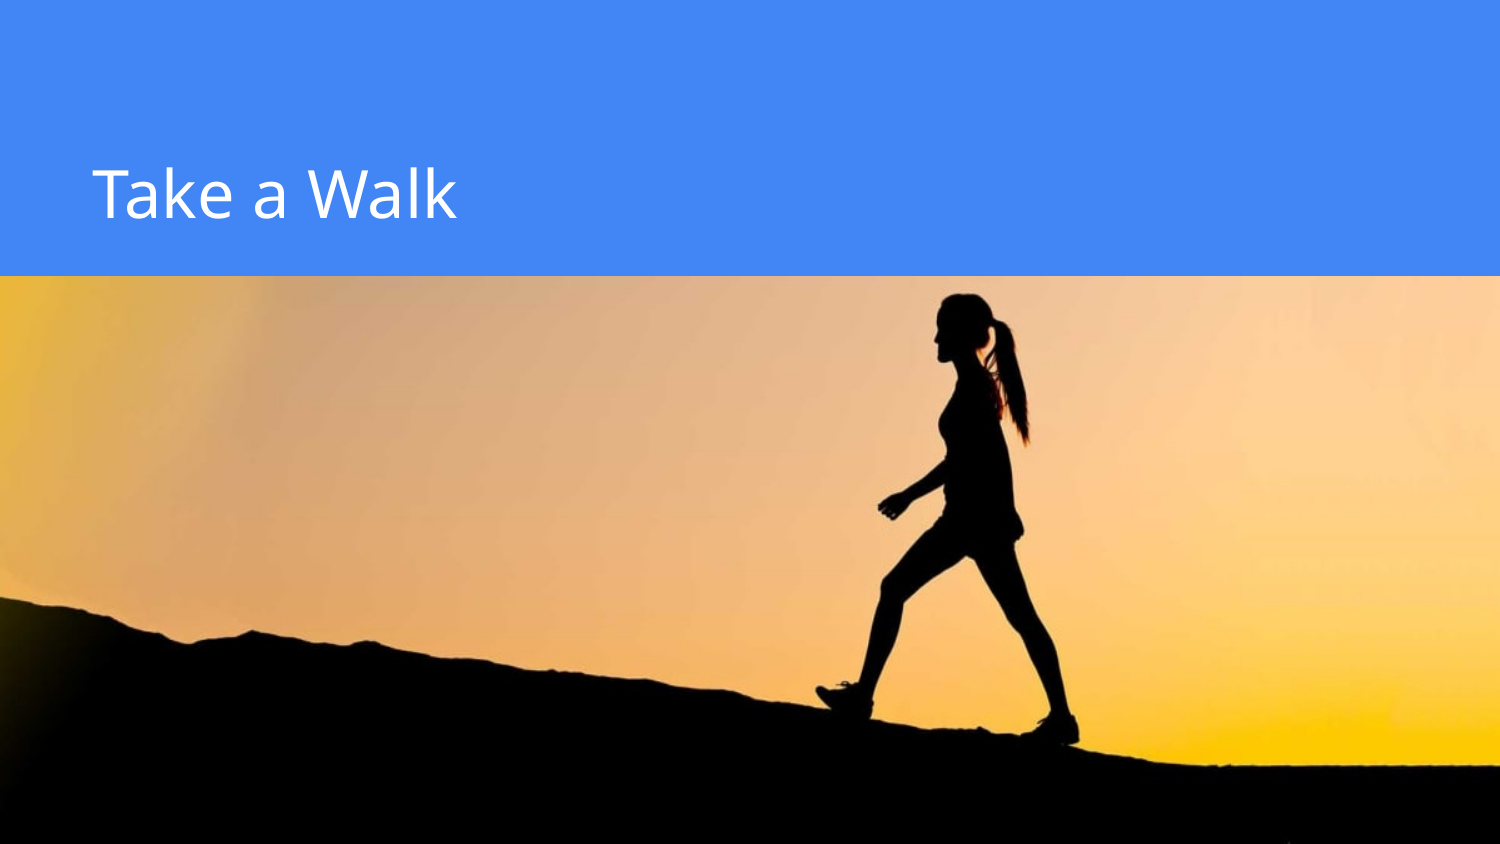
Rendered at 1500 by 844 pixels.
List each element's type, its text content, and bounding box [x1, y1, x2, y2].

picture [0, 276, 1500, 844]
title Take a Walk [77, 121, 1427, 248]
